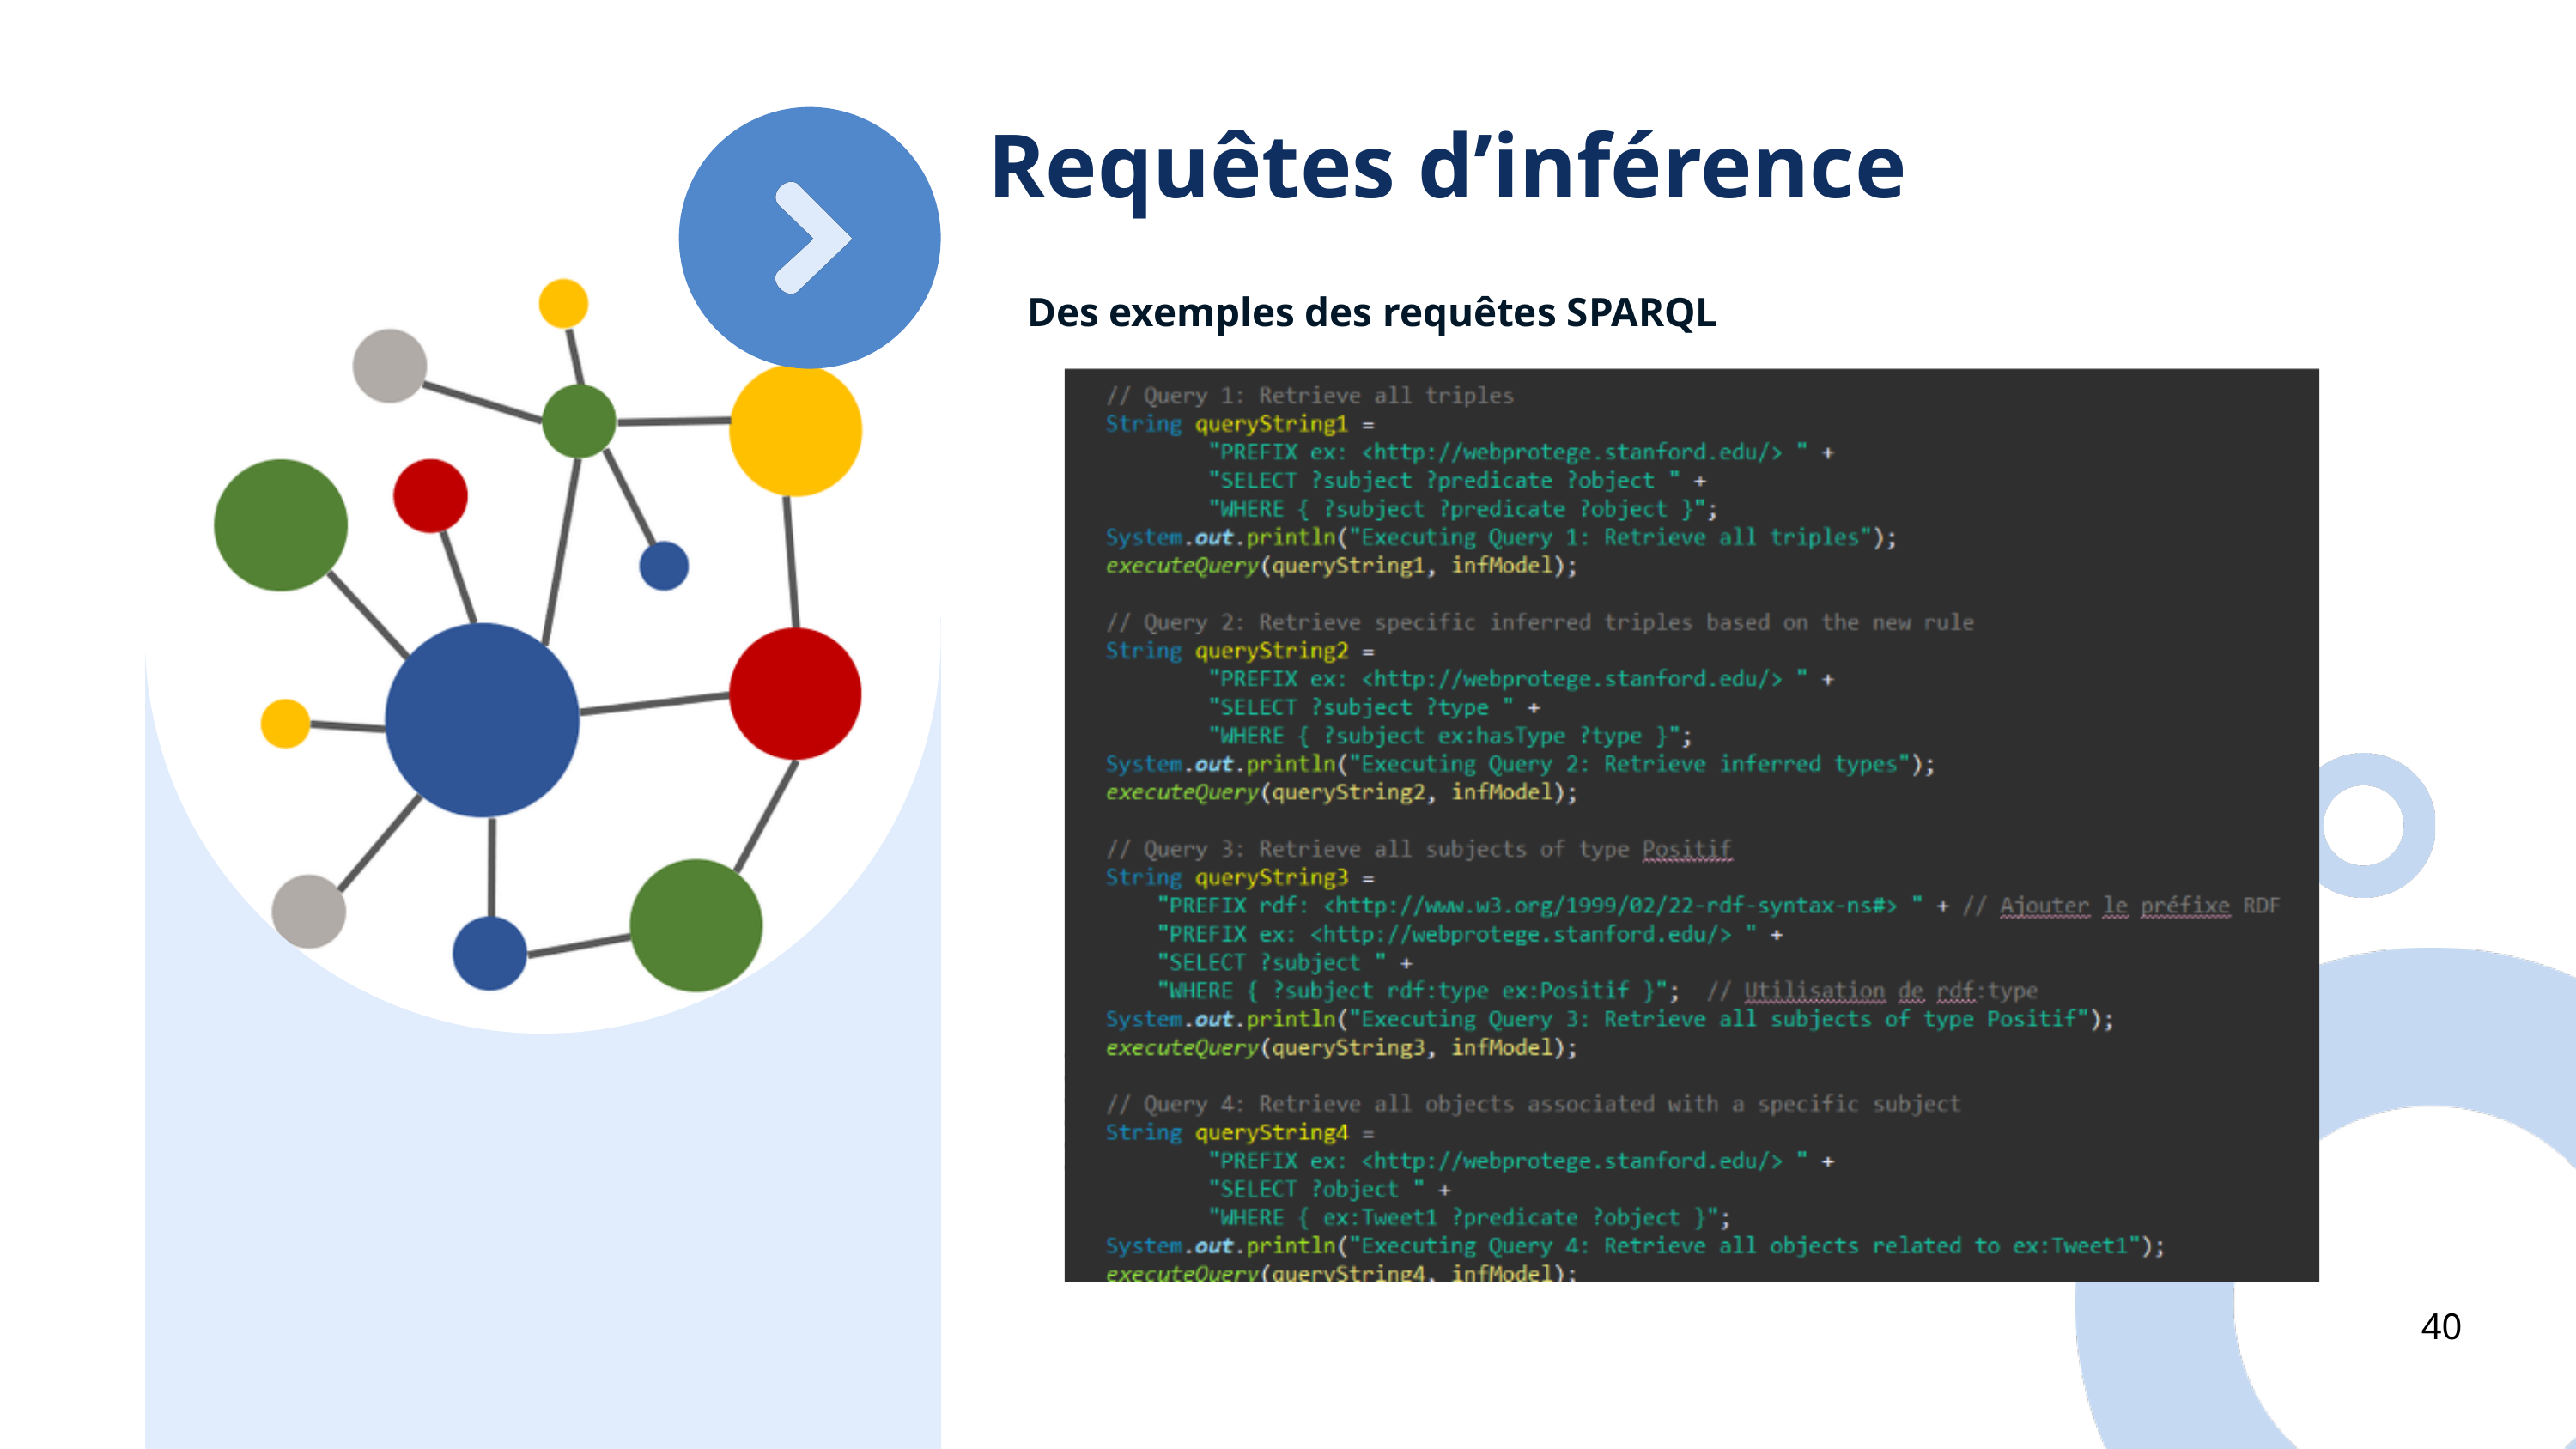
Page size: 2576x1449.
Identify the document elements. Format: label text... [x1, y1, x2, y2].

text_box Des exemples des requêtes SPARQL [1017, 279, 2549, 335]
text_box 40 [2421, 1296, 2463, 1348]
text_box [2075, 948, 2576, 1449]
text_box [144, 237, 941, 1034]
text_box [144, 1040, 941, 1449]
text_box Requêtes d’inférence [987, 104, 2473, 215]
text_box [1064, 367, 2320, 1283]
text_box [678, 106, 941, 369]
text_box [2320, 753, 2436, 898]
